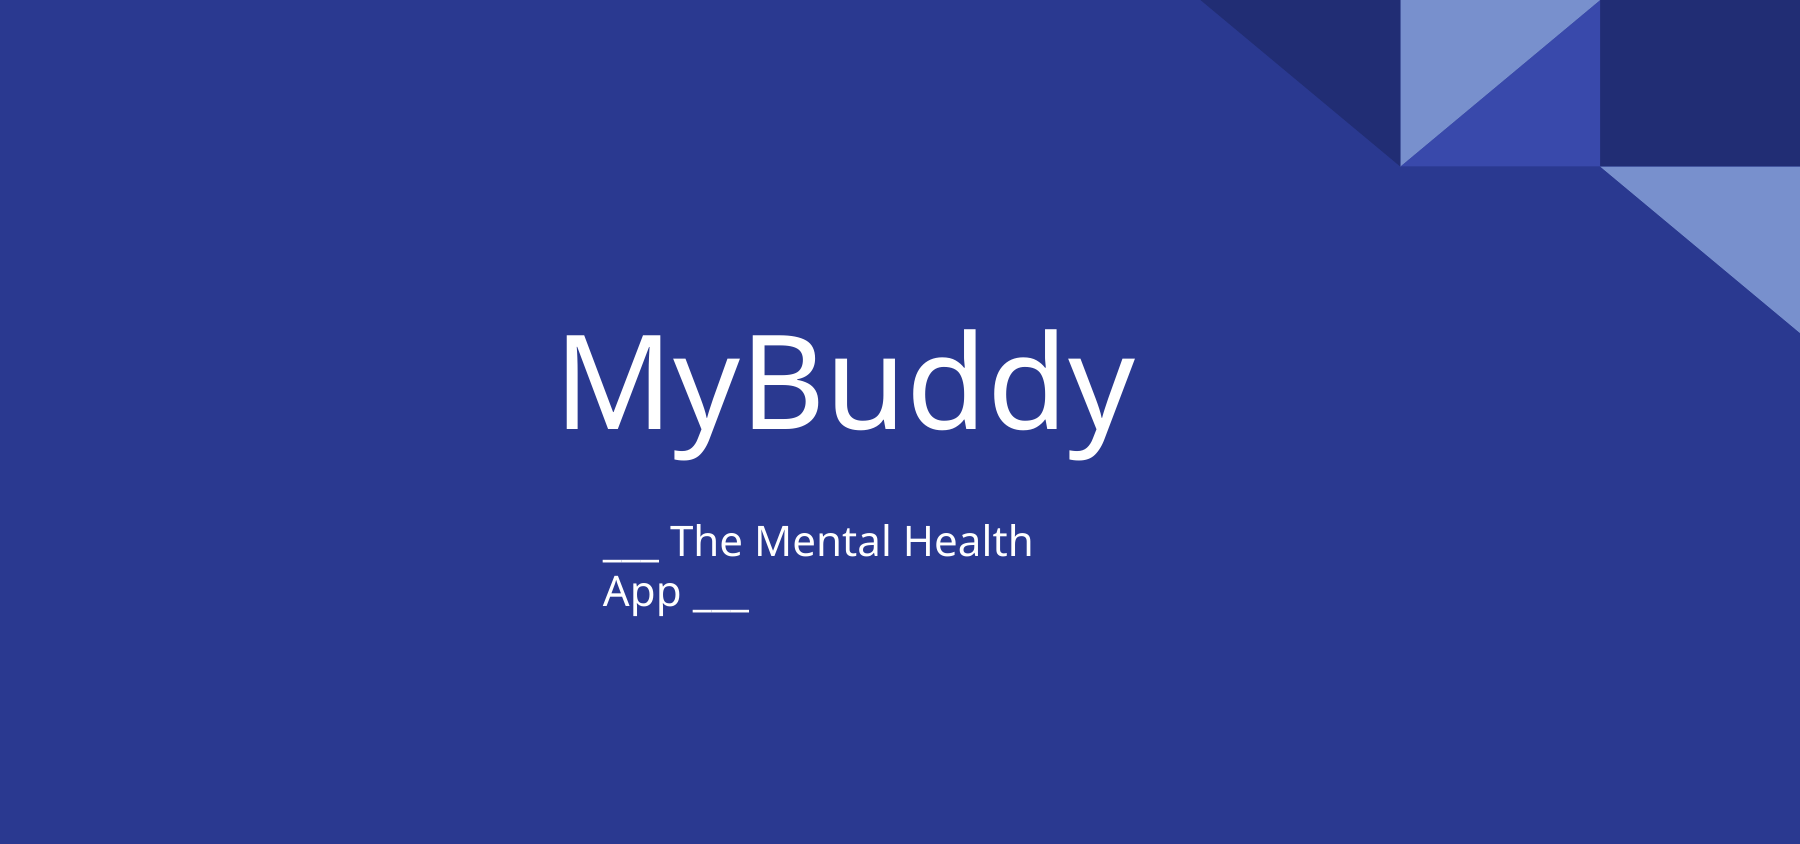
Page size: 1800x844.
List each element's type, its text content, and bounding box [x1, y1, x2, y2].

subtitle ___ The Mental Health App ___ [587, 499, 1104, 571]
title MyBuddy [539, 234, 1289, 471]
